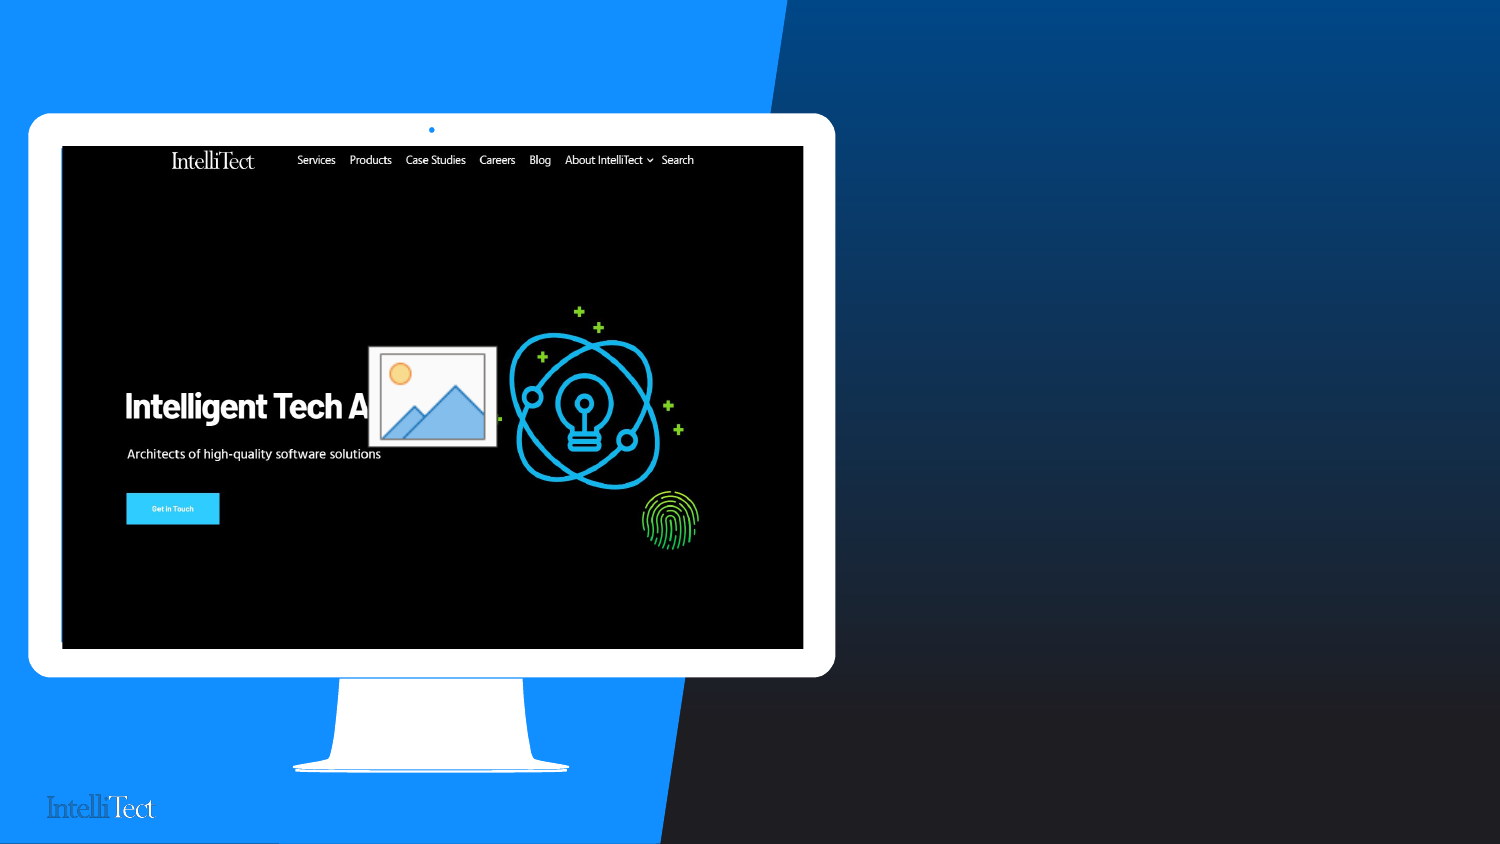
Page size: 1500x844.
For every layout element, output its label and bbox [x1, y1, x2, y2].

picture [47, 794, 156, 818]
picture [62, 146, 804, 649]
